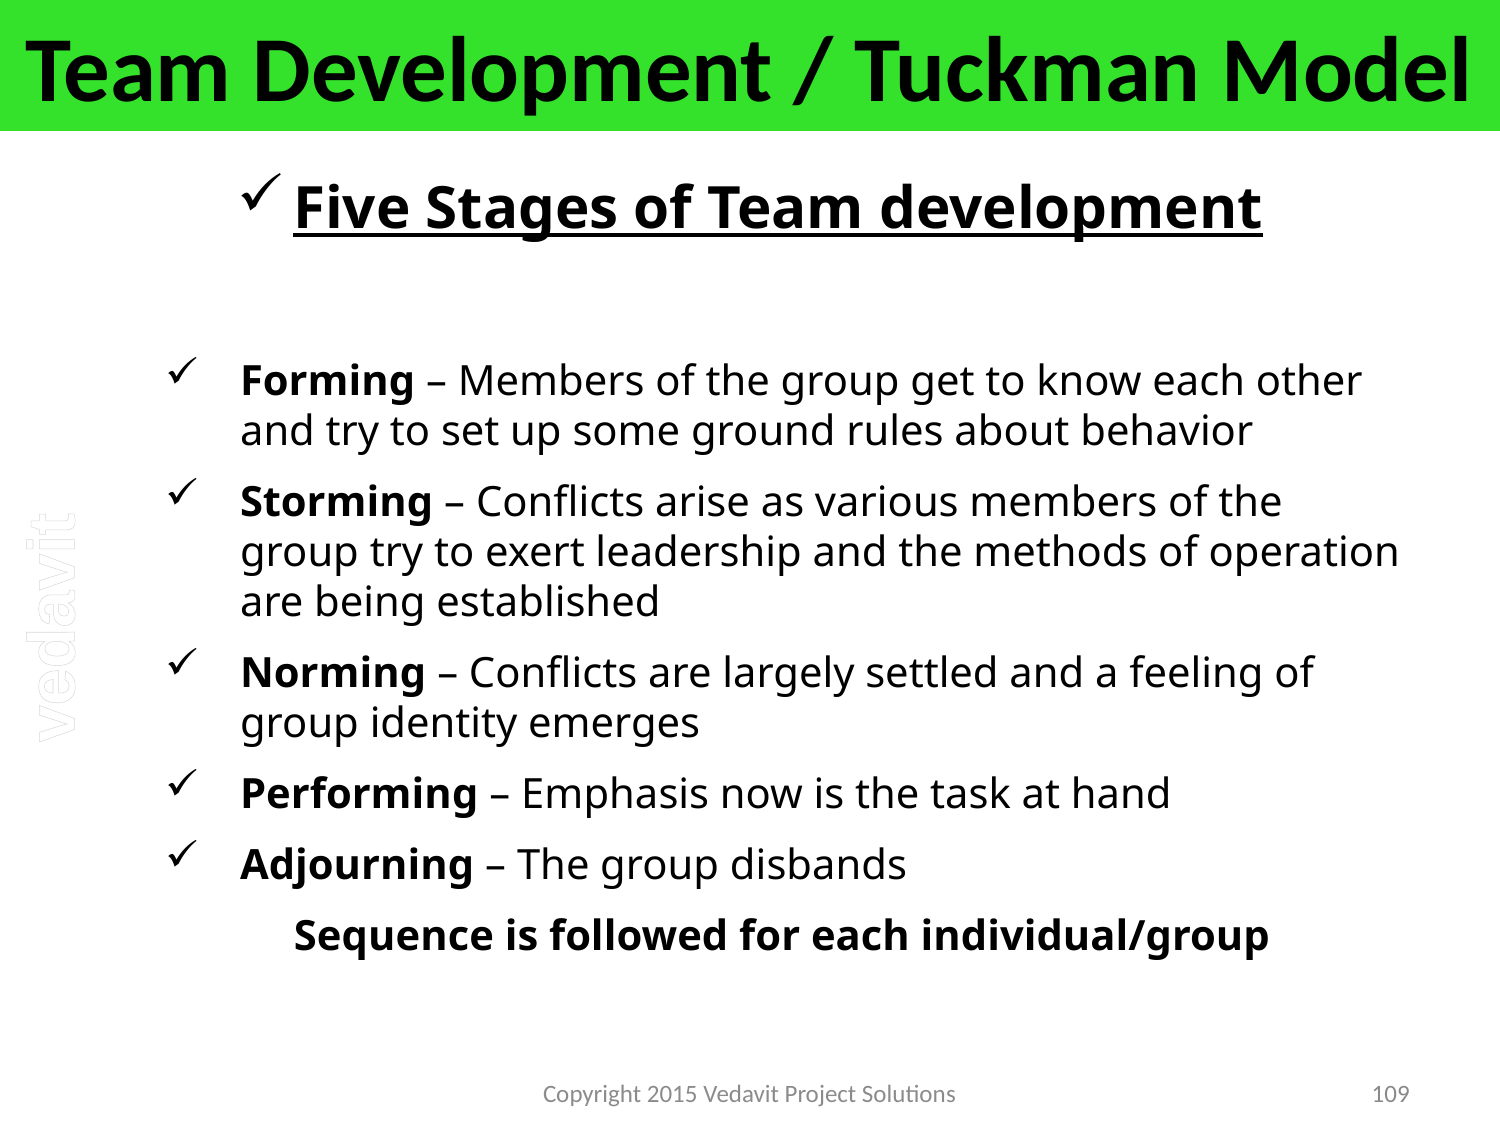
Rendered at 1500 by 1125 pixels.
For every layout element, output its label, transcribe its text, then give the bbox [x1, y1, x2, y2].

title Team Development / Tuckman Model [0, 0, 1500, 131]
list Five Stages of Team development Forming – Members of the group get to know each other and try to set up some ground rules about behavior Storming – Conflicts arise as various members of the group try to exert leadership and the methods of operation are being established Norming – Conflicts are largely settled and a feeling of group identity emerges Performing – Emphasis now is the task at hand Adjourning – The group disbands Sequence is followed for each individual/group [75, 162, 1425, 1000]
slide_number 109 [1074, 1062, 1425, 1123]
footer Copyright 2015 Vedavit Project Solutions [512, 1062, 988, 1123]
